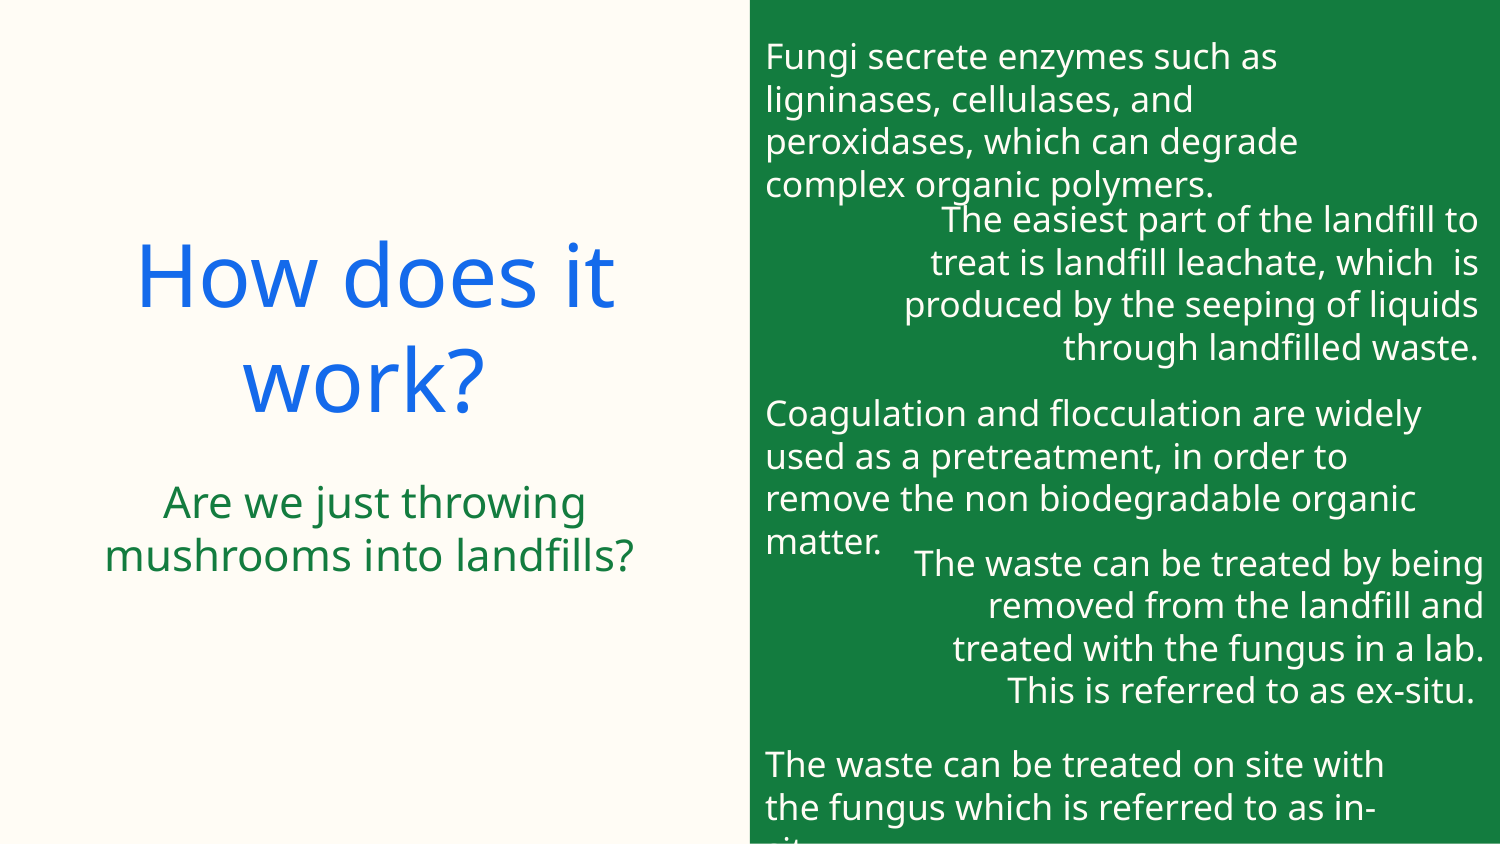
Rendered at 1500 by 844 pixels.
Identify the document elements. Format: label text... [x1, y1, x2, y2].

text_box The easiest part of the landfill to treat is landfill leachate, which is produced by the seeping of liquids through landfilled waste. [877, 182, 1495, 383]
text_box The waste can be treated by being removed from the landfill and treated with the fungus in a lab. This is referred to as ex-situ. [871, 525, 1500, 726]
list Fungi secrete enzymes such as ligninases, cellulases, and peroxidases, which can degrade complex organic polymers. [750, 0, 1380, 372]
text_box Coagulation and flocculation are widely used as a pretreatment, in order to remove the non biodegradable organic matter. [749, 376, 1460, 577]
text_box The waste can be treated on site with the fungus which is referred to as in-situ. [749, 727, 1410, 844]
title How does it work? [43, 204, 708, 445]
subtitle Are we just throwing mushrooms into landfills? [43, 459, 708, 844]
